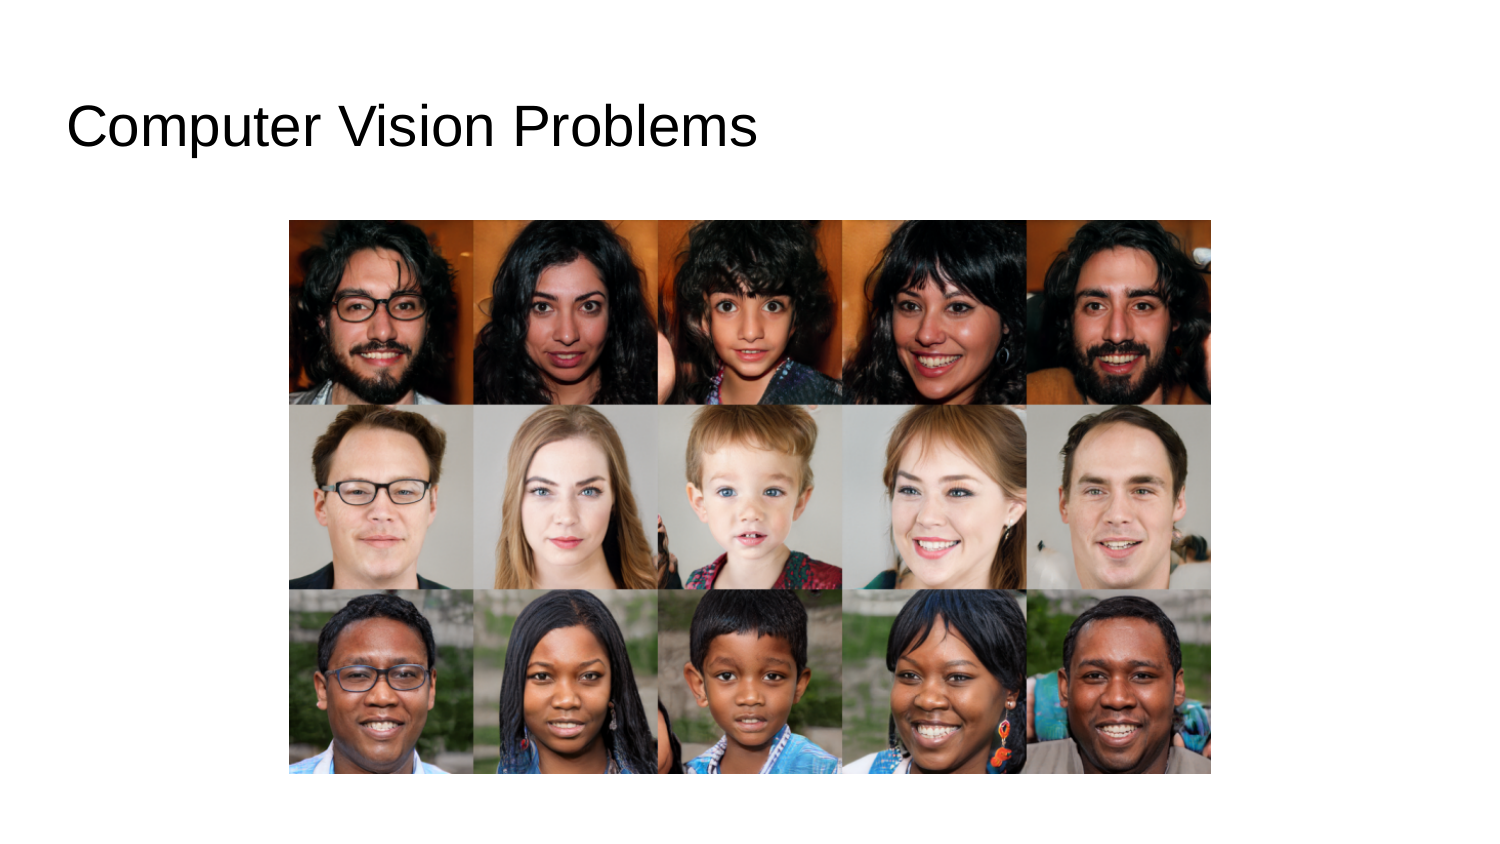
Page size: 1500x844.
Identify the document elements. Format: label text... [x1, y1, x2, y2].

title Computer Vision Problems [51, 72, 1449, 167]
picture [288, 220, 1212, 774]
